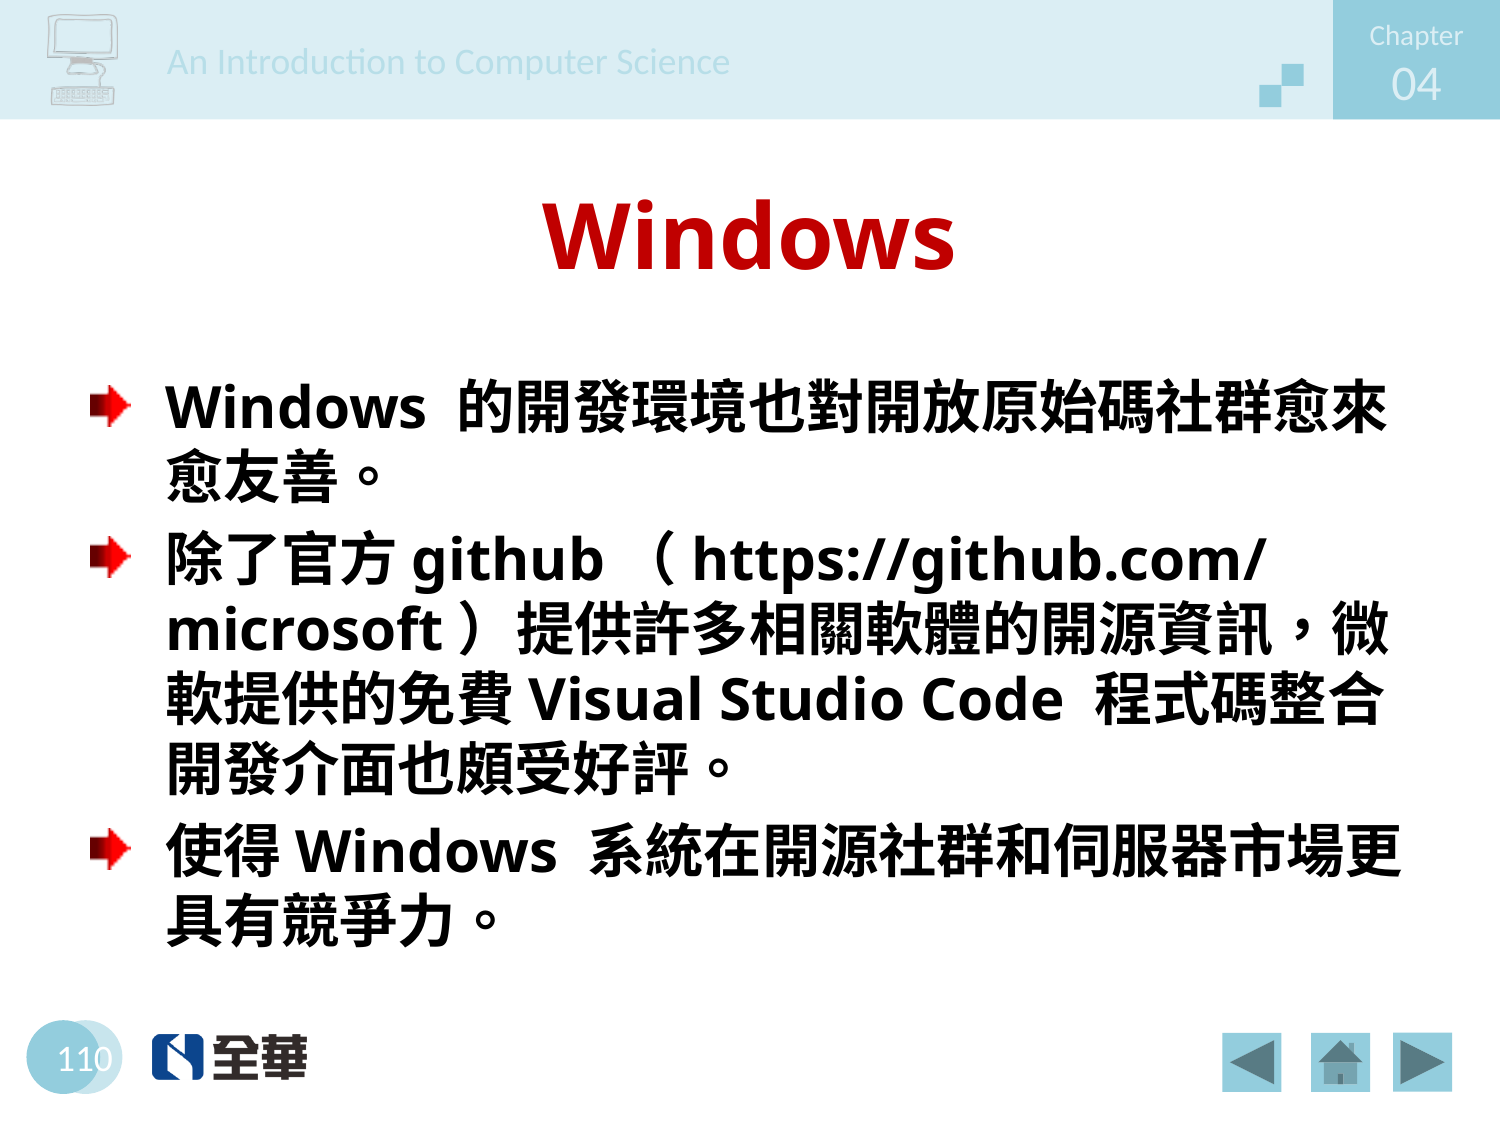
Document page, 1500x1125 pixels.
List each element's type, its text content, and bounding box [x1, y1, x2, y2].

list Windows 的開發環境也對開放原始碼社群愈來愈友善。 除了官方github（https://github.com/microsoft）提供許多相關軟體的開源資訊，微軟提供的免費Visual Studio Code 程式碼整合開發介面也頗受好評。 使得Windows 系統在開源社群和伺服器市場更具有競爭力。 [75, 363, 1425, 1005]
picture [152, 1034, 307, 1080]
title Windows [75, 138, 1425, 327]
picture [47, 14, 118, 106]
picture [90, 828, 131, 870]
picture [90, 536, 131, 578]
picture [90, 385, 131, 427]
